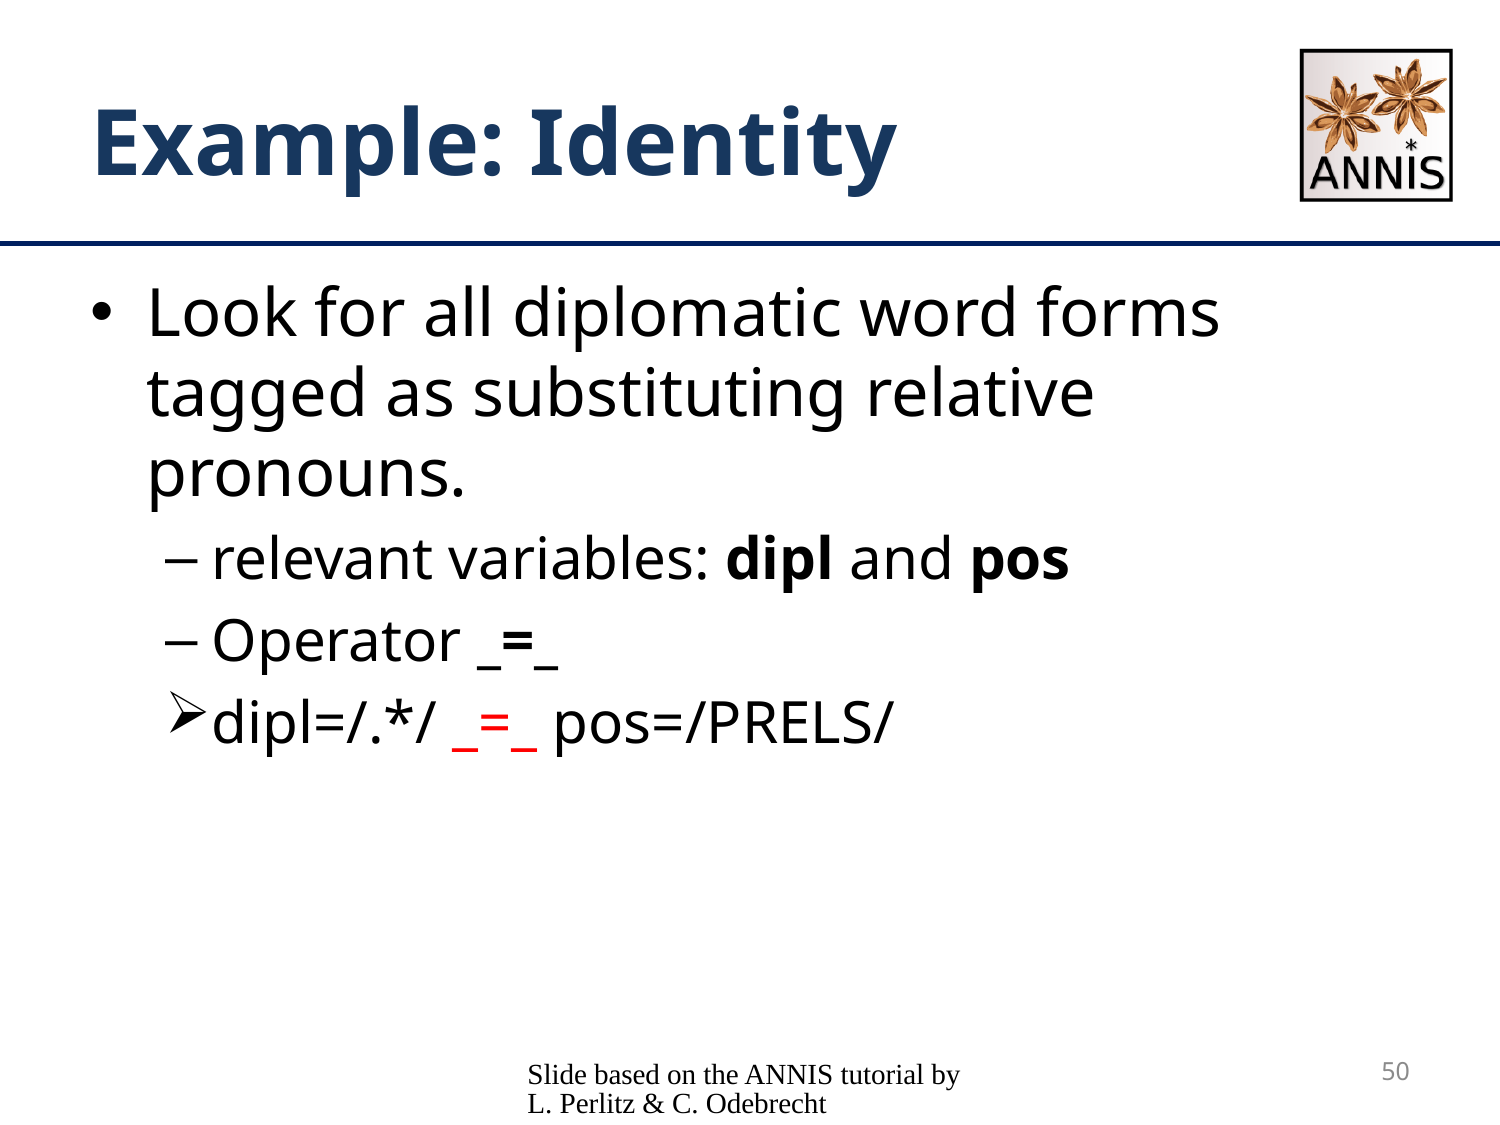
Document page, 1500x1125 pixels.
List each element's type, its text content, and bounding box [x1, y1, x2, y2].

list Look for all diplomatic word forms tagged as substituting relative pronouns. relevant variables: dipl and pos Operator _=_ dipl=/.*/ _=_ pos=/PRELS/ [75, 262, 1425, 1005]
footer Slide based on the ANNIS tutorial by L. Perlitz & C. Odebrecht [512, 1042, 988, 1103]
title Example: Identity [75, 45, 1425, 233]
slide_number 50 [1074, 1042, 1425, 1103]
picture [1293, 42, 1459, 209]
